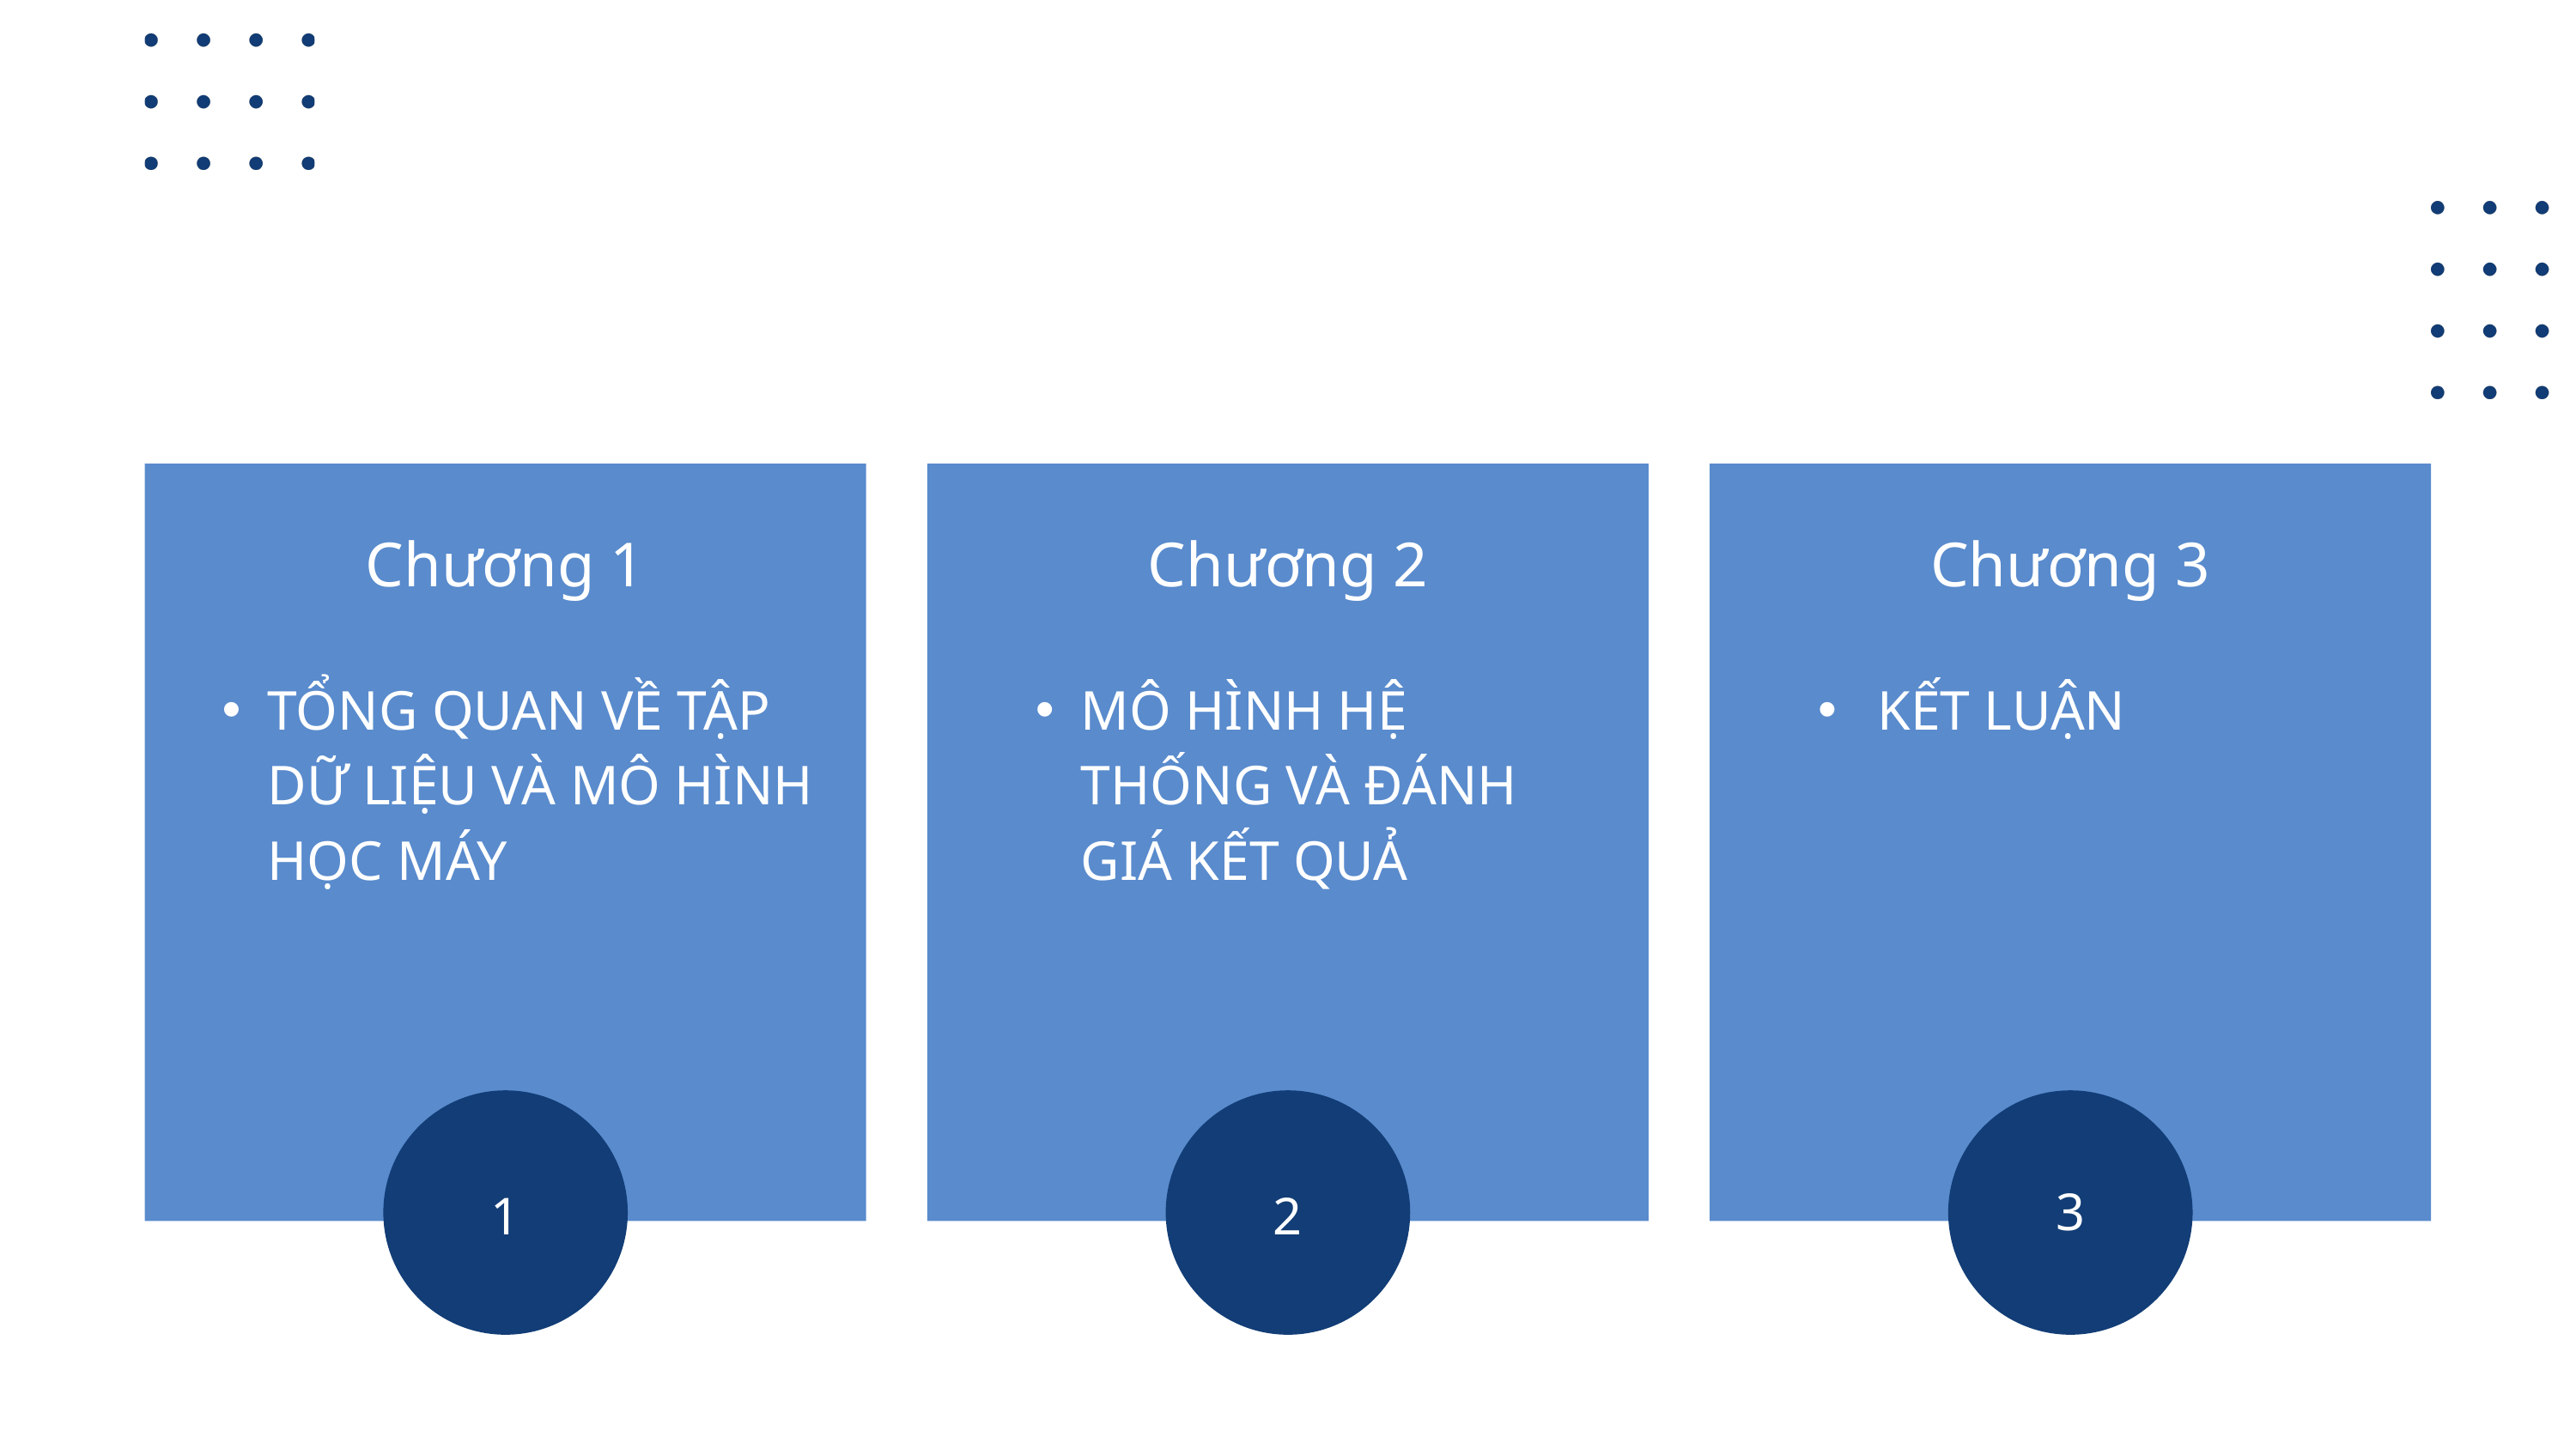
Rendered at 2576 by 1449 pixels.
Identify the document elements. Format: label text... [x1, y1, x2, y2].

text_box TỔNG QUAN VỀ TẬP DỮ LIỆU VÀ MÔ HÌNH HỌC MÁY [176, 665, 835, 891]
text_box Chương 2 [989, 535, 1587, 599]
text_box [1947, 1089, 2193, 1336]
text_box Chương 3 [1772, 535, 2369, 599]
text_box MÔ HÌNH HỆ THỐNG VÀ ĐÁNH GIÁ KẾT QUẢ [989, 665, 1587, 891]
text_box [927, 464, 1649, 1222]
text_box Chương 1 [207, 535, 804, 599]
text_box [1165, 1089, 1411, 1336]
text_box [1710, 464, 2432, 1222]
text_box [144, 464, 866, 1222]
text_box [144, 0, 315, 170]
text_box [383, 1089, 629, 1336]
text_box KẾT LUẬN [1772, 665, 2369, 741]
text_box [2431, 201, 2576, 399]
